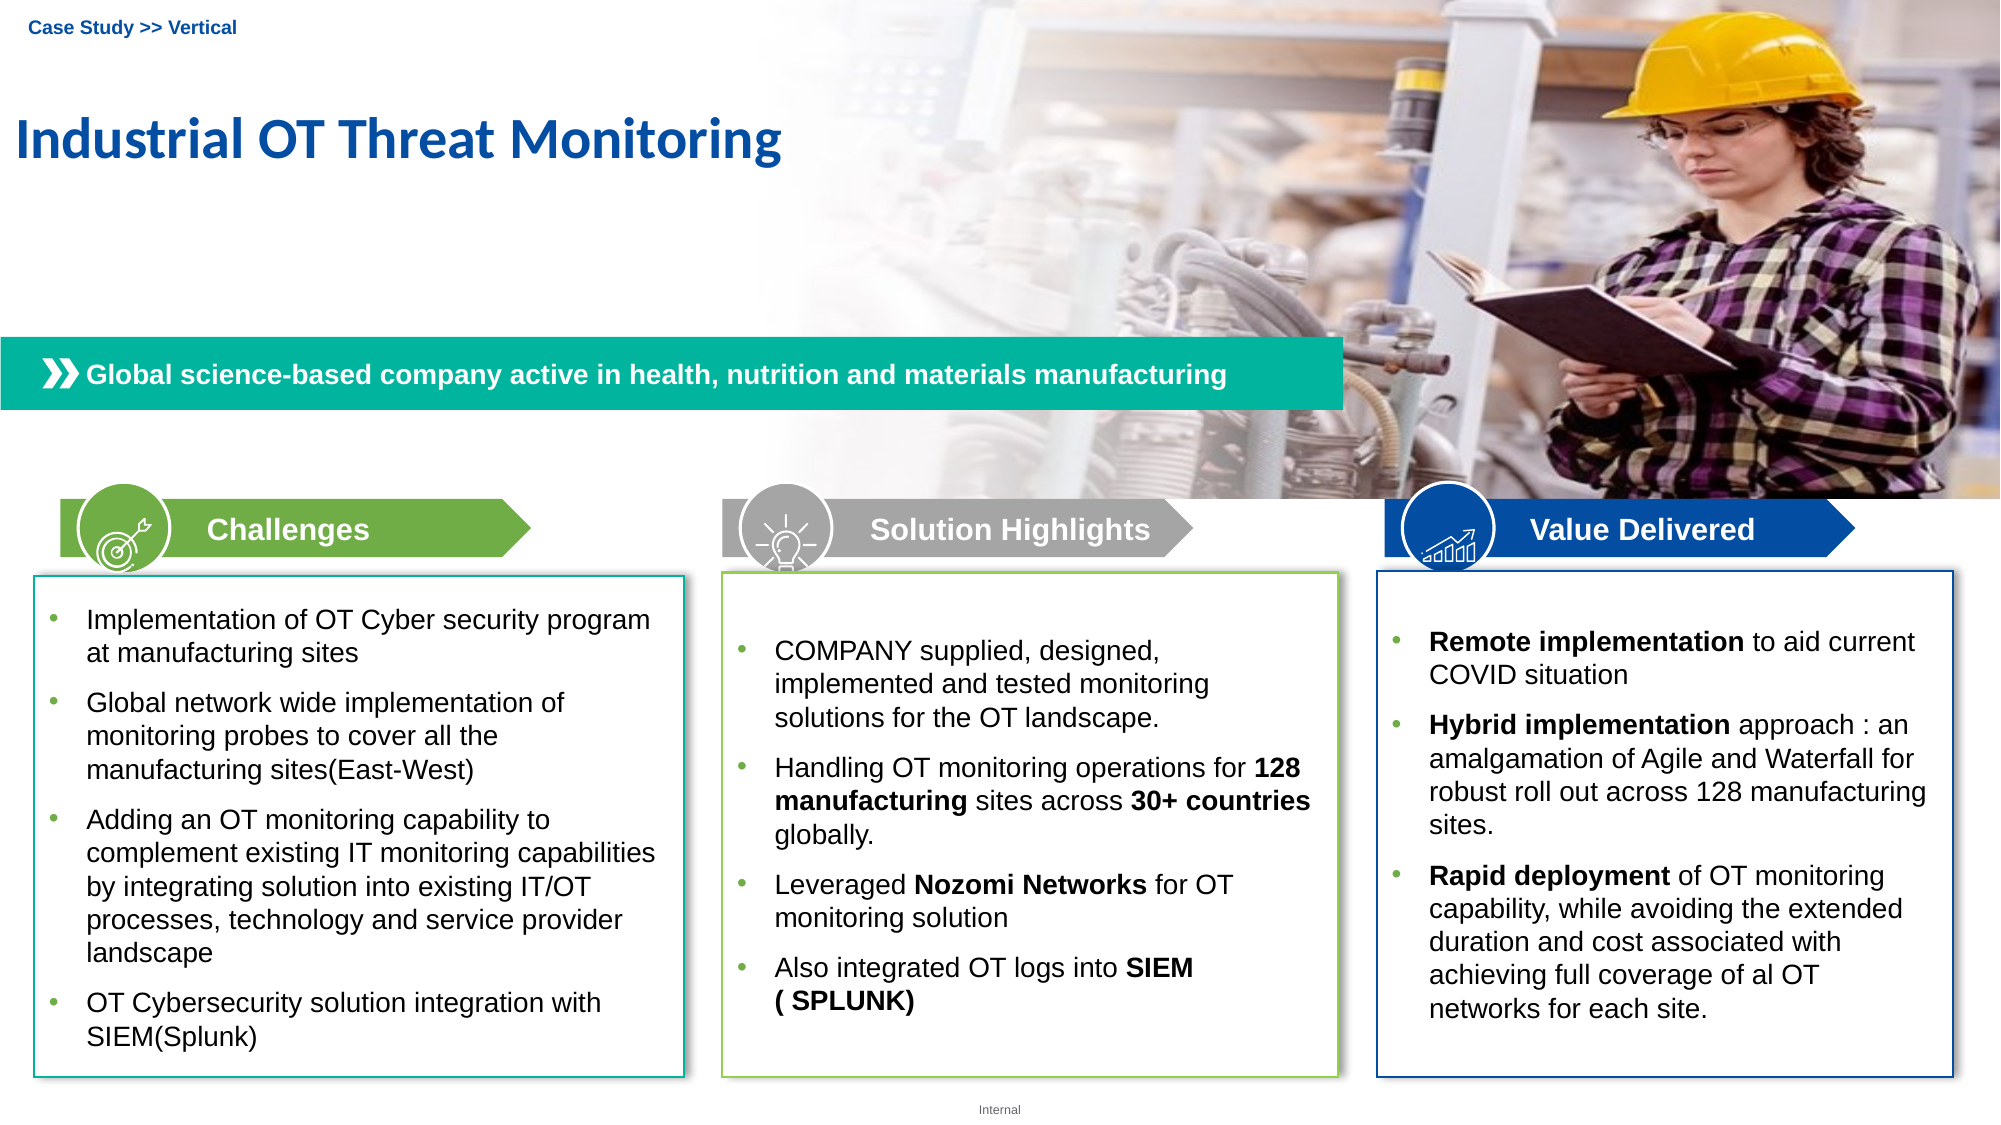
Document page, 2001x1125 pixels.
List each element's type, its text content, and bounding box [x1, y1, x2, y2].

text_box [722, 482, 1194, 574]
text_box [1421, 528, 1476, 562]
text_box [96, 517, 152, 573]
text_box COMPANY supplied, designed, implemented and tested monitoring solutions for the OT landscape. Handling OT monitoring operations for 128 manufacturing sites across 30+ countries globally. Leveraged Nozomi Networks for OT monitoring solution Also integrated OT logs into SIEM ( SPLUNK) [721, 571, 1339, 1078]
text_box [60, 482, 532, 574]
text_box Implementation of OT Cyber security program at manufacturing sites Global network wide implementation of monitoring probes to cover all the manufacturing sites(East-West) Adding an OT monitoring capability to complement existing IT monitoring capabilities by integrating solution into existing IT/OT processes, technology and service provider landscape OT Cybersecurity solution integration with SIEM(Splunk) [33, 575, 685, 1078]
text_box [1384, 482, 1856, 574]
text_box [755, 514, 817, 577]
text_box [0, 336, 1360, 410]
text_box Remote implementation to aid current COVID situation Hybrid implementation approach : an amalgamation of Agile and Waterfall for robust roll out across 128 manufacturing sites. Rapid deployment of OT monitoring capability, while avoiding the extended duration and cost associated with achieving full coverage of al OT networks for each site. [1376, 570, 1954, 1078]
picture [0, 0, 2000, 499]
